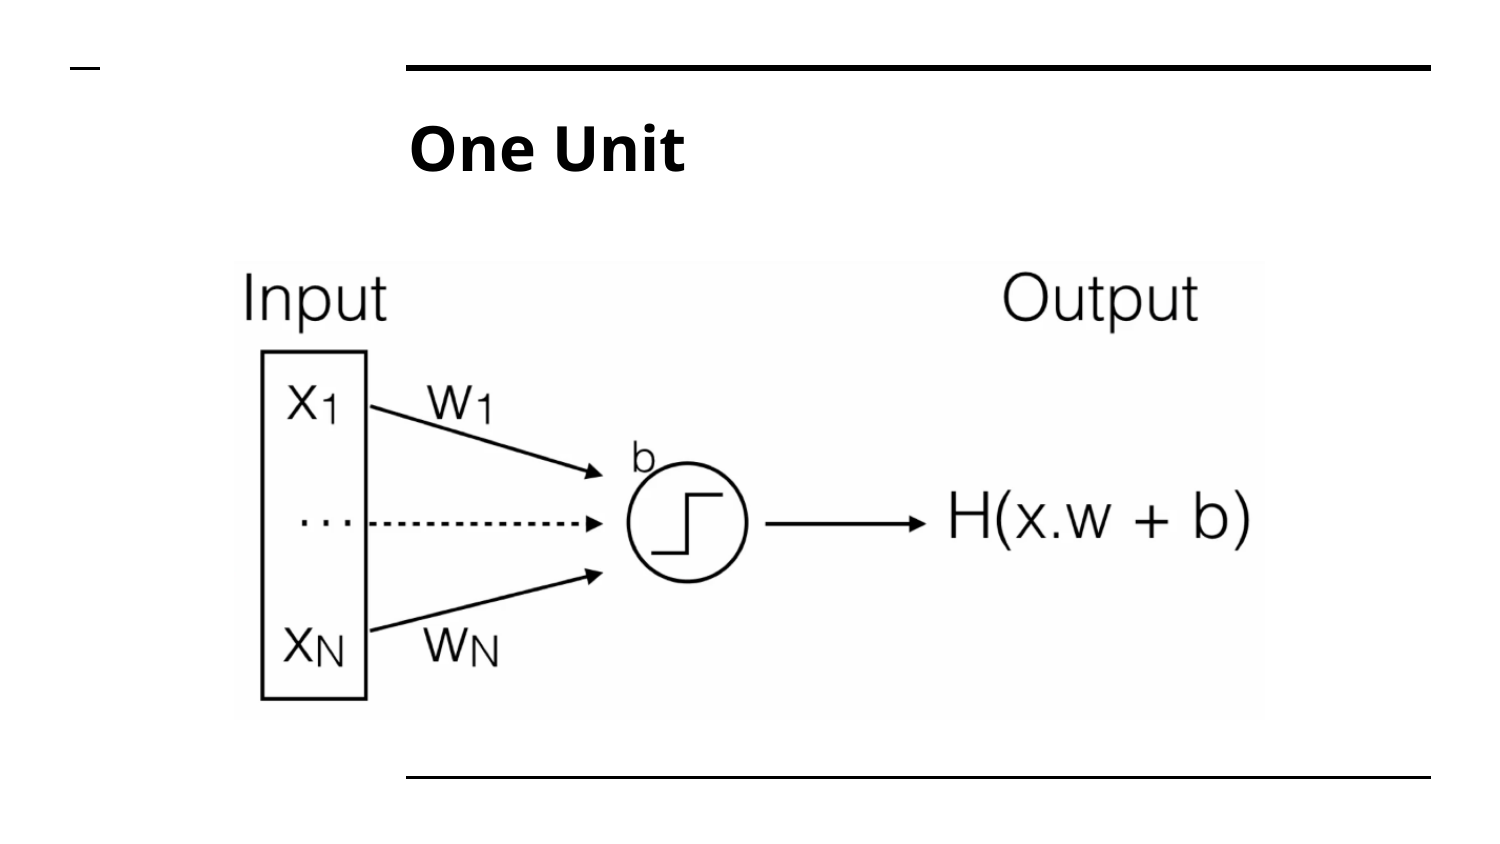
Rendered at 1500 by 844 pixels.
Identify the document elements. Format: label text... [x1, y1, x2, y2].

picture [234, 261, 1266, 720]
title One Unit [393, 94, 1431, 199]
